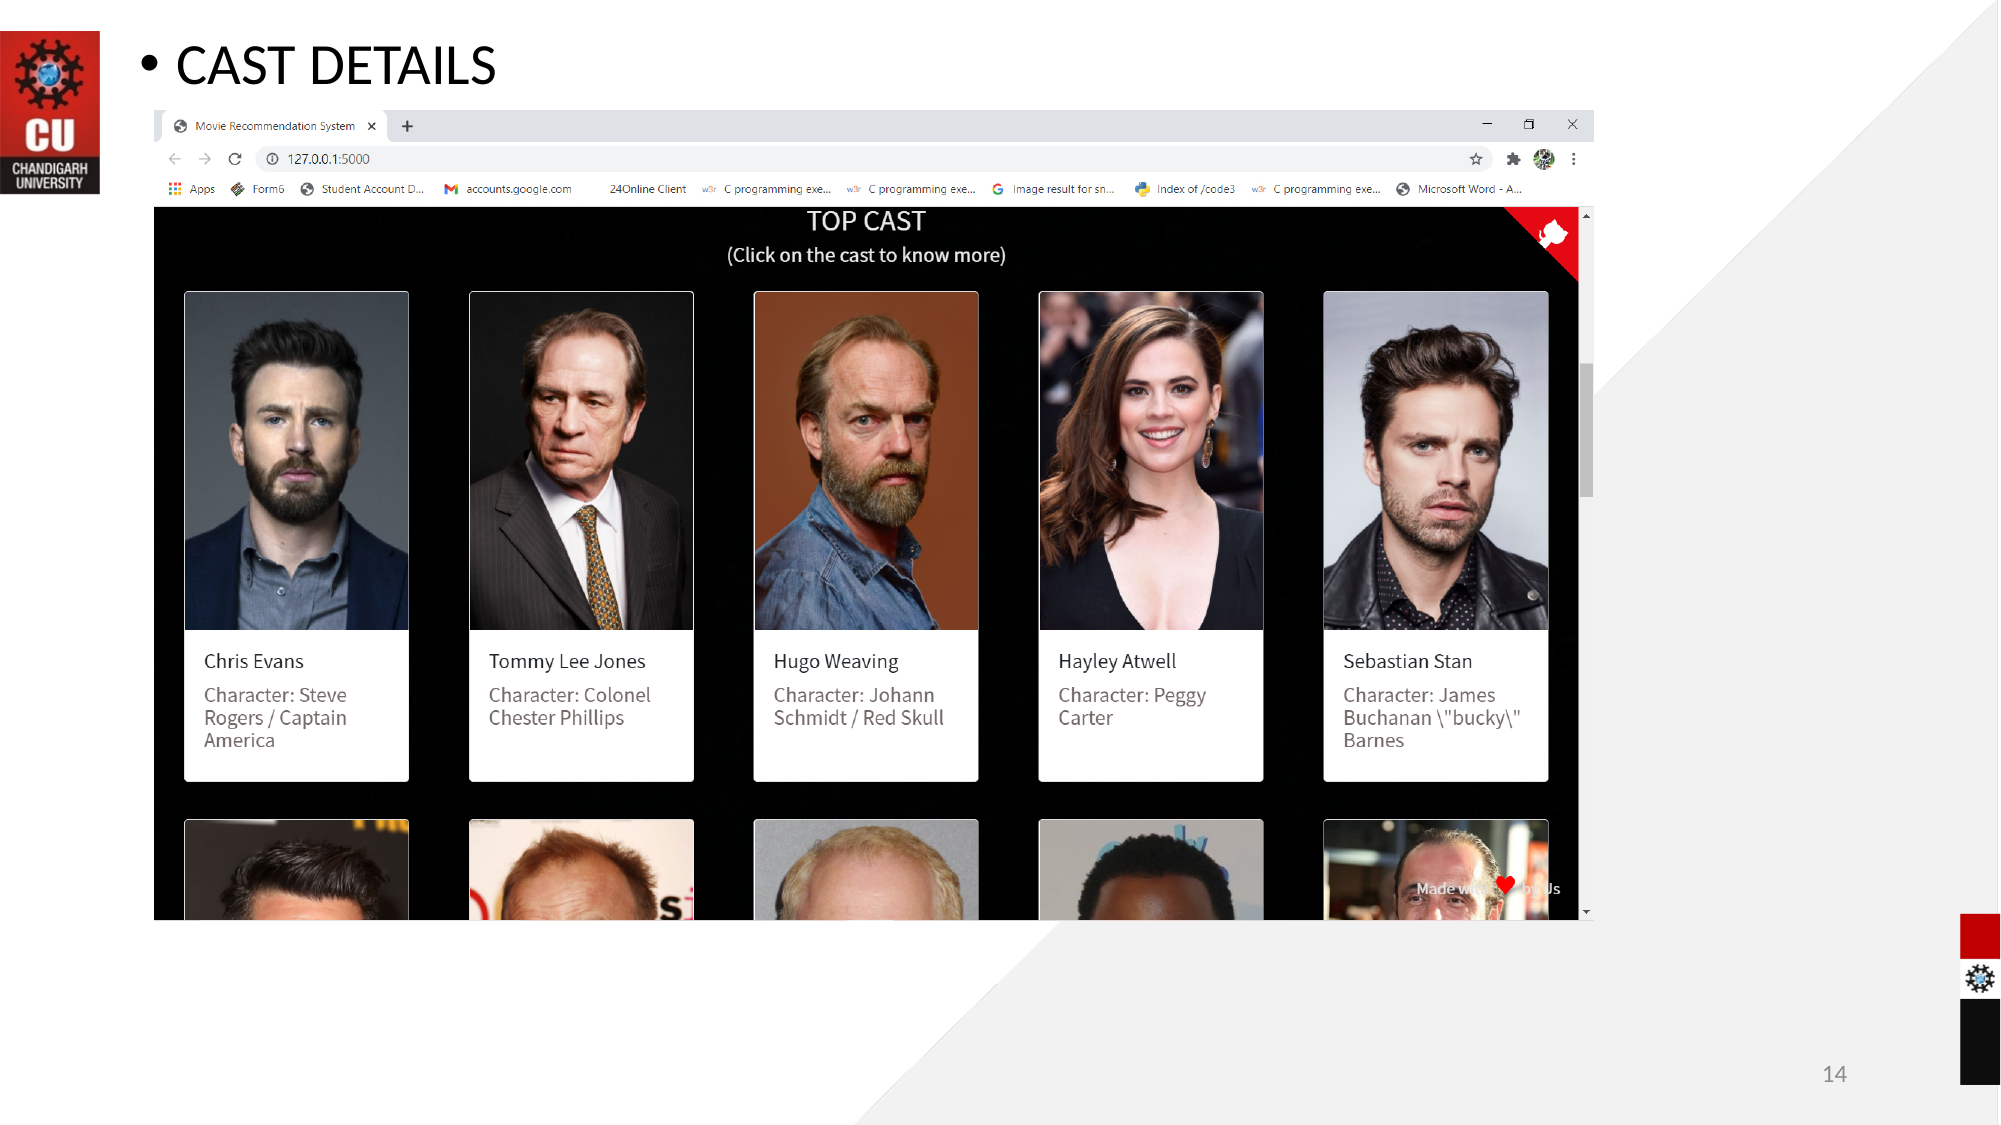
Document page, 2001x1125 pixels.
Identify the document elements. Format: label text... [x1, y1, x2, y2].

slide_number 14 [1412, 1042, 1863, 1103]
list CAST DETAILS [124, 27, 1863, 1014]
picture [0, 0, 2001, 1125]
